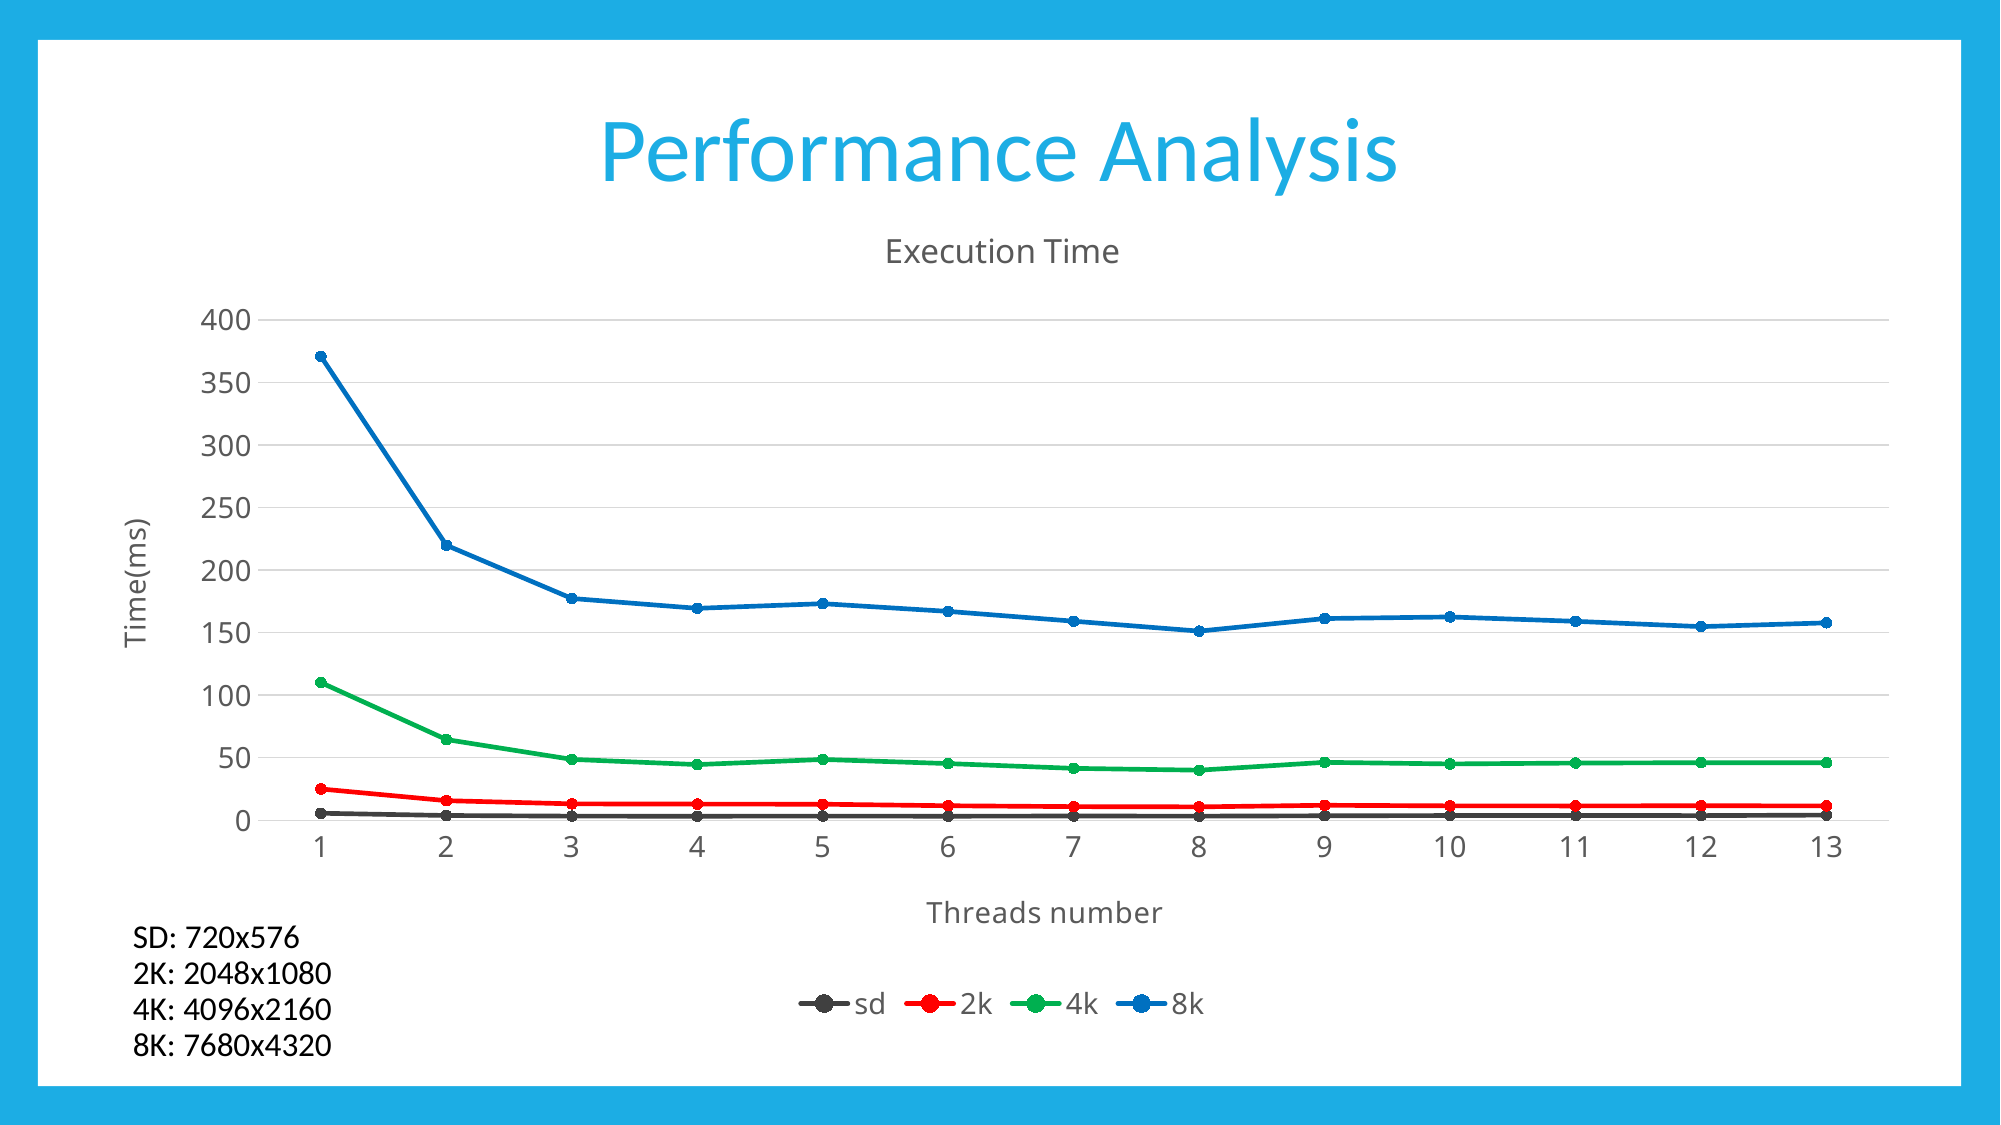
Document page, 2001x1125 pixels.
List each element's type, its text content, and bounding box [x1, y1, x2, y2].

text_box SD: 720x576 2K: 2048x1080 4K: 4096x2160 8K: 7680x4320 [117, 1042, 351, 1085]
chart [78, 194, 1927, 1031]
title Performance Analysis [189, 40, 1810, 193]
